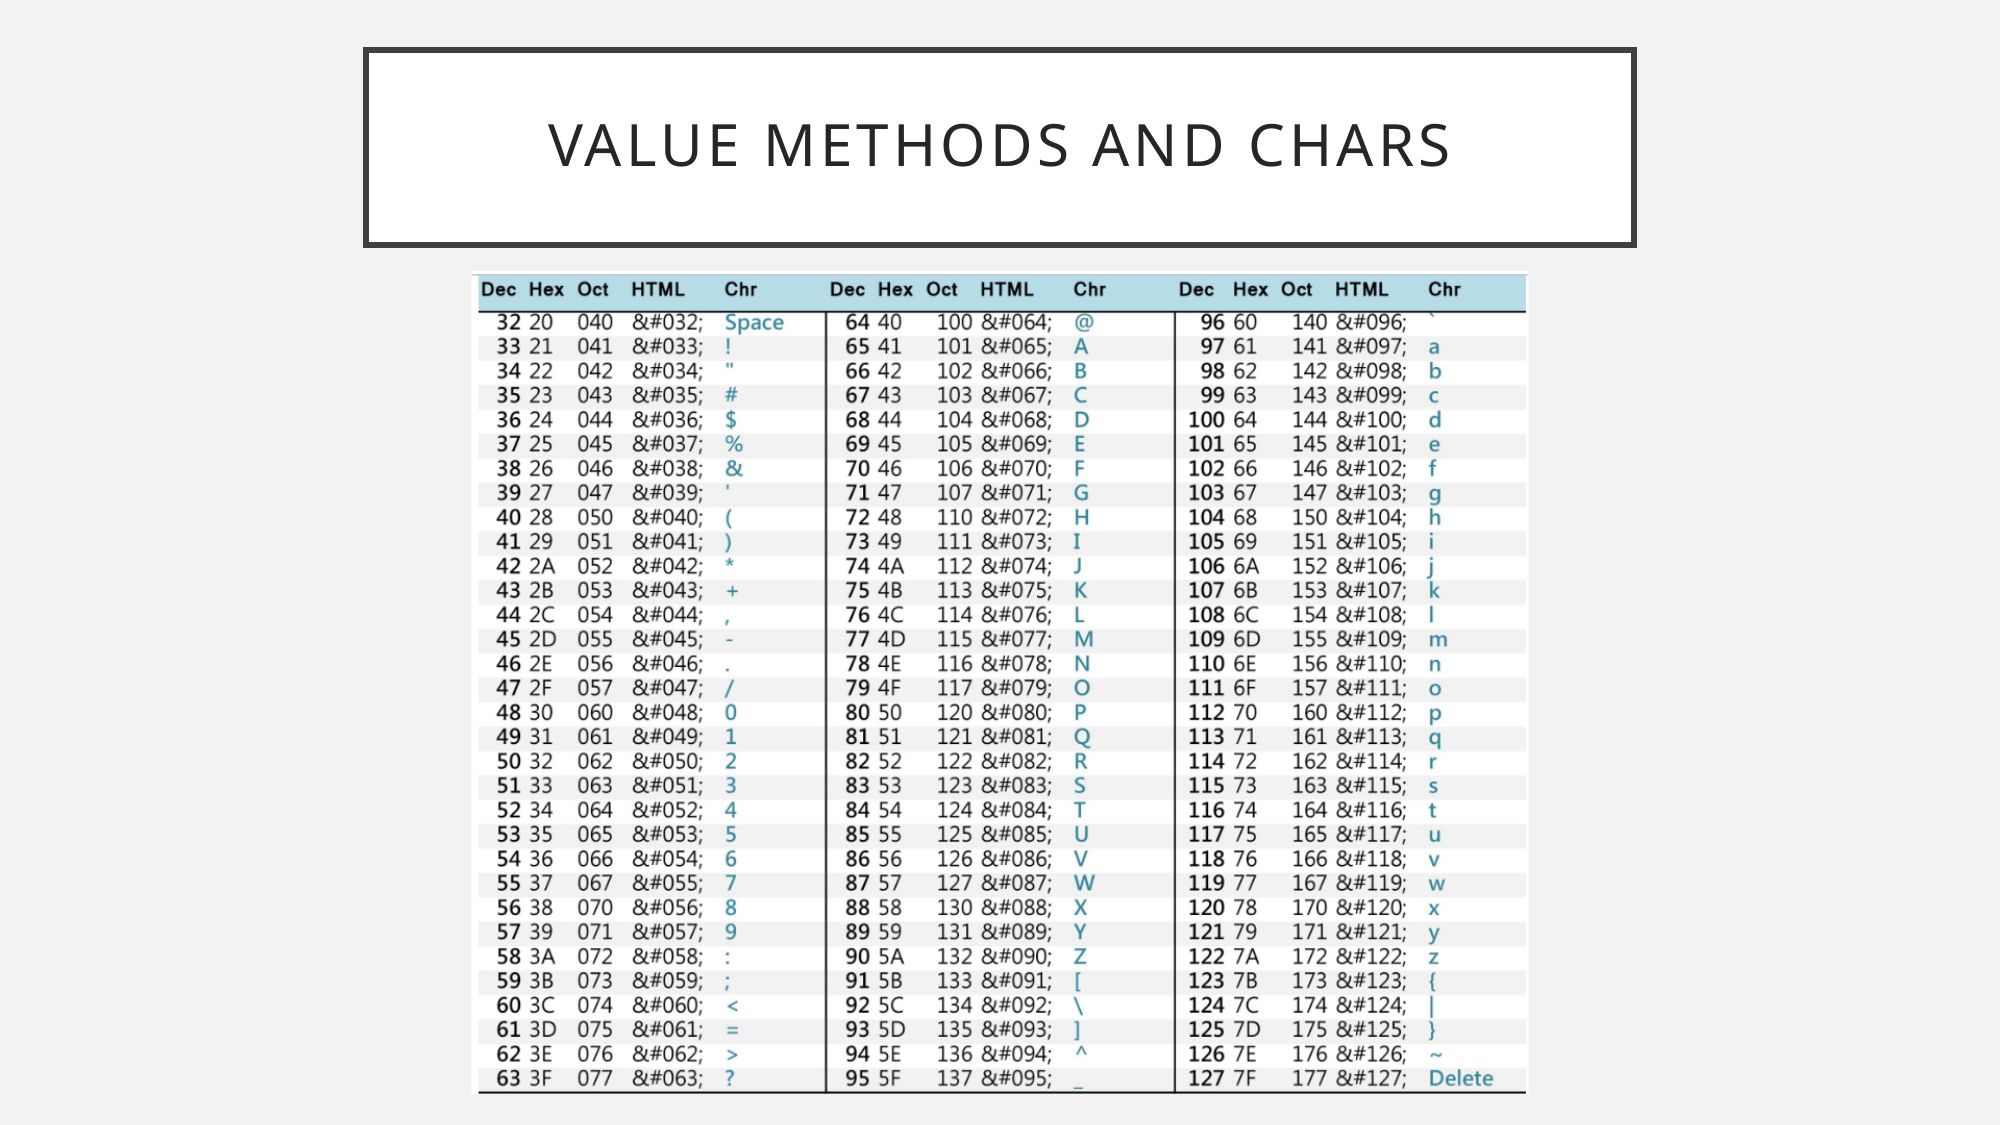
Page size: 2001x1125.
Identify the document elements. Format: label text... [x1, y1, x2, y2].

picture [471, 270, 1529, 1094]
title Value methods and chars [363, 47, 1637, 248]
